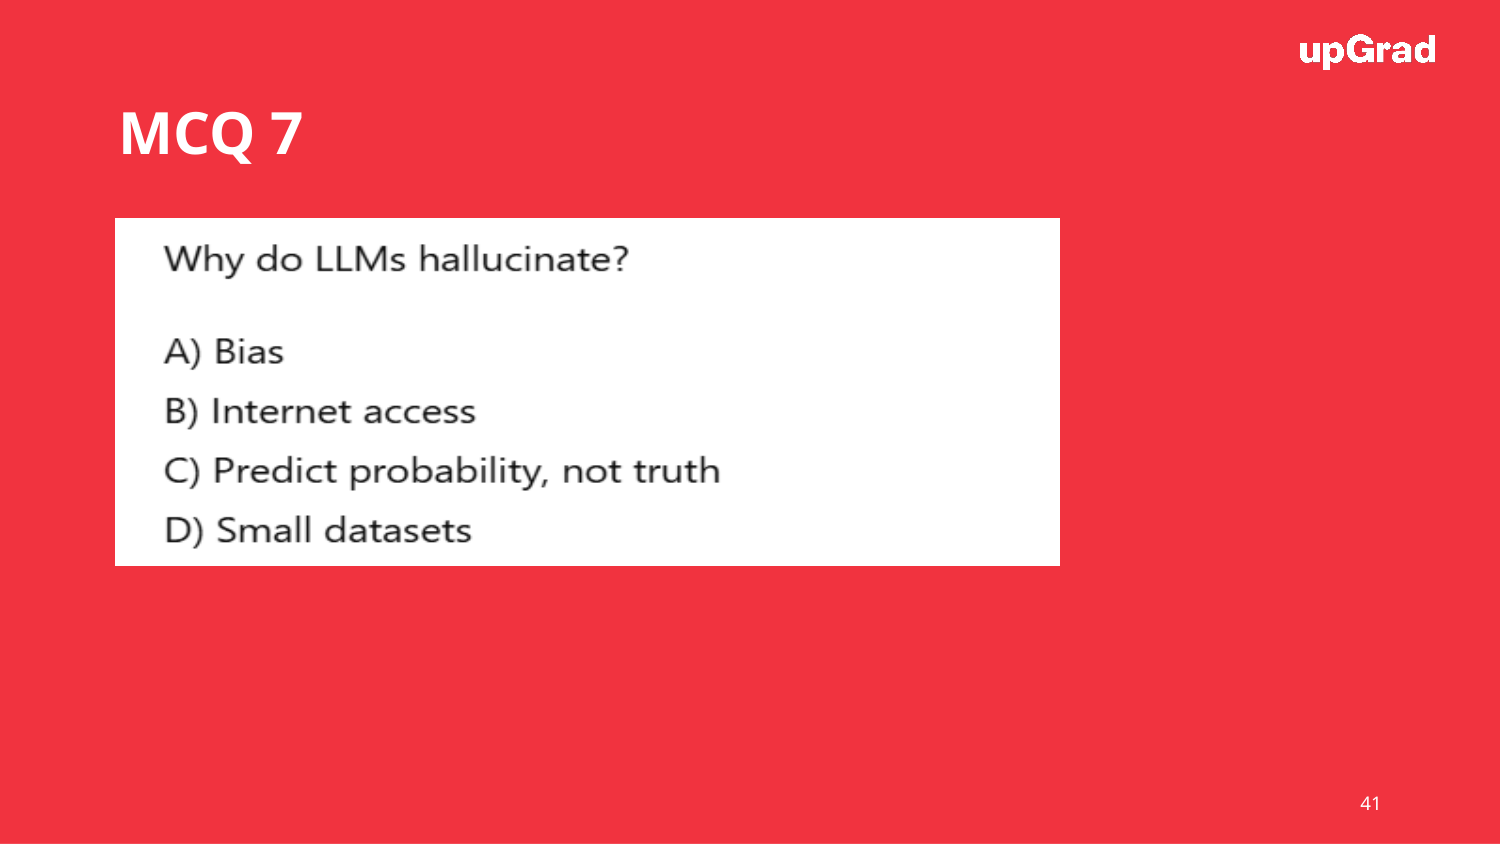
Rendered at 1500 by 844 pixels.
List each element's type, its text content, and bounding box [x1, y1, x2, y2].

picture [1300, 34, 1435, 70]
picture [115, 218, 1060, 567]
title MCQ 7 [103, 89, 1087, 182]
slide_number 41 [1059, 782, 1397, 827]
